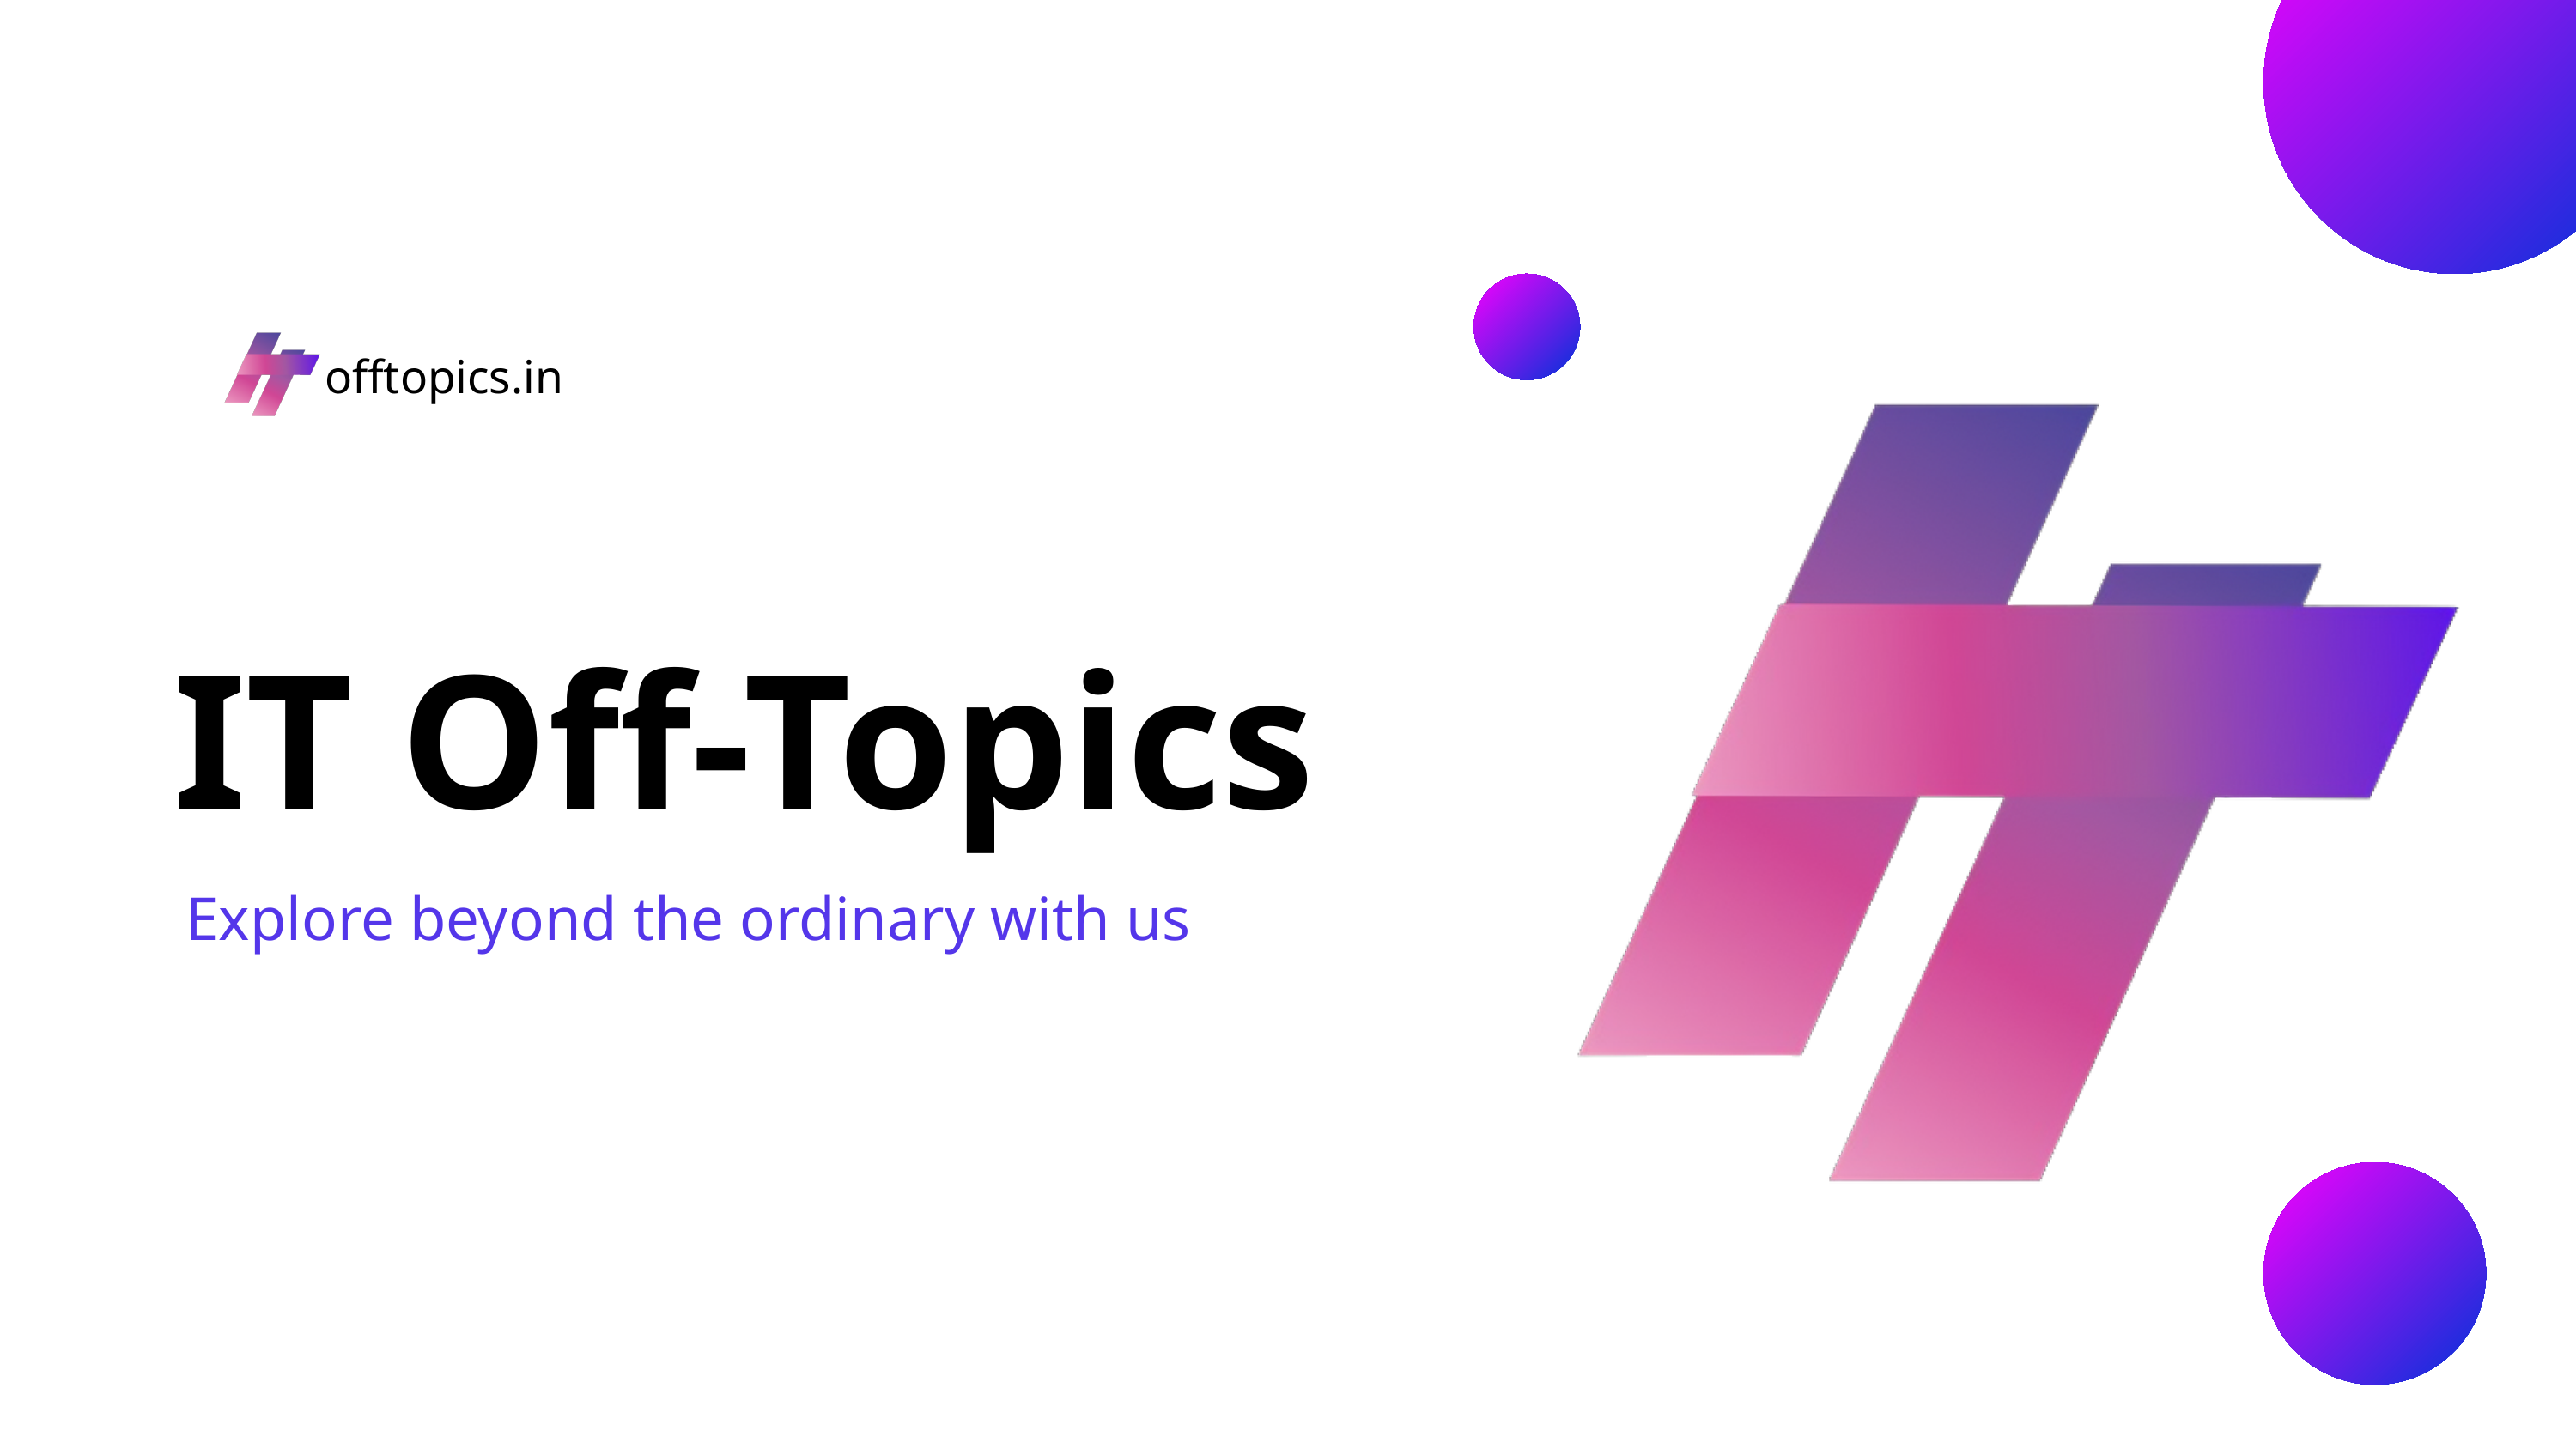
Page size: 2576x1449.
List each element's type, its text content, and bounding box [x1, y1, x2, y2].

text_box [219, 318, 714, 425]
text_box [2263, 0, 2576, 275]
text_box [1527, 273, 2510, 1256]
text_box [2263, 1161, 2487, 1385]
text_box Explore beyond the ordinary with us [185, 869, 1282, 953]
text_box IT Off-Topics [173, 586, 1409, 846]
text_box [1473, 273, 1581, 380]
